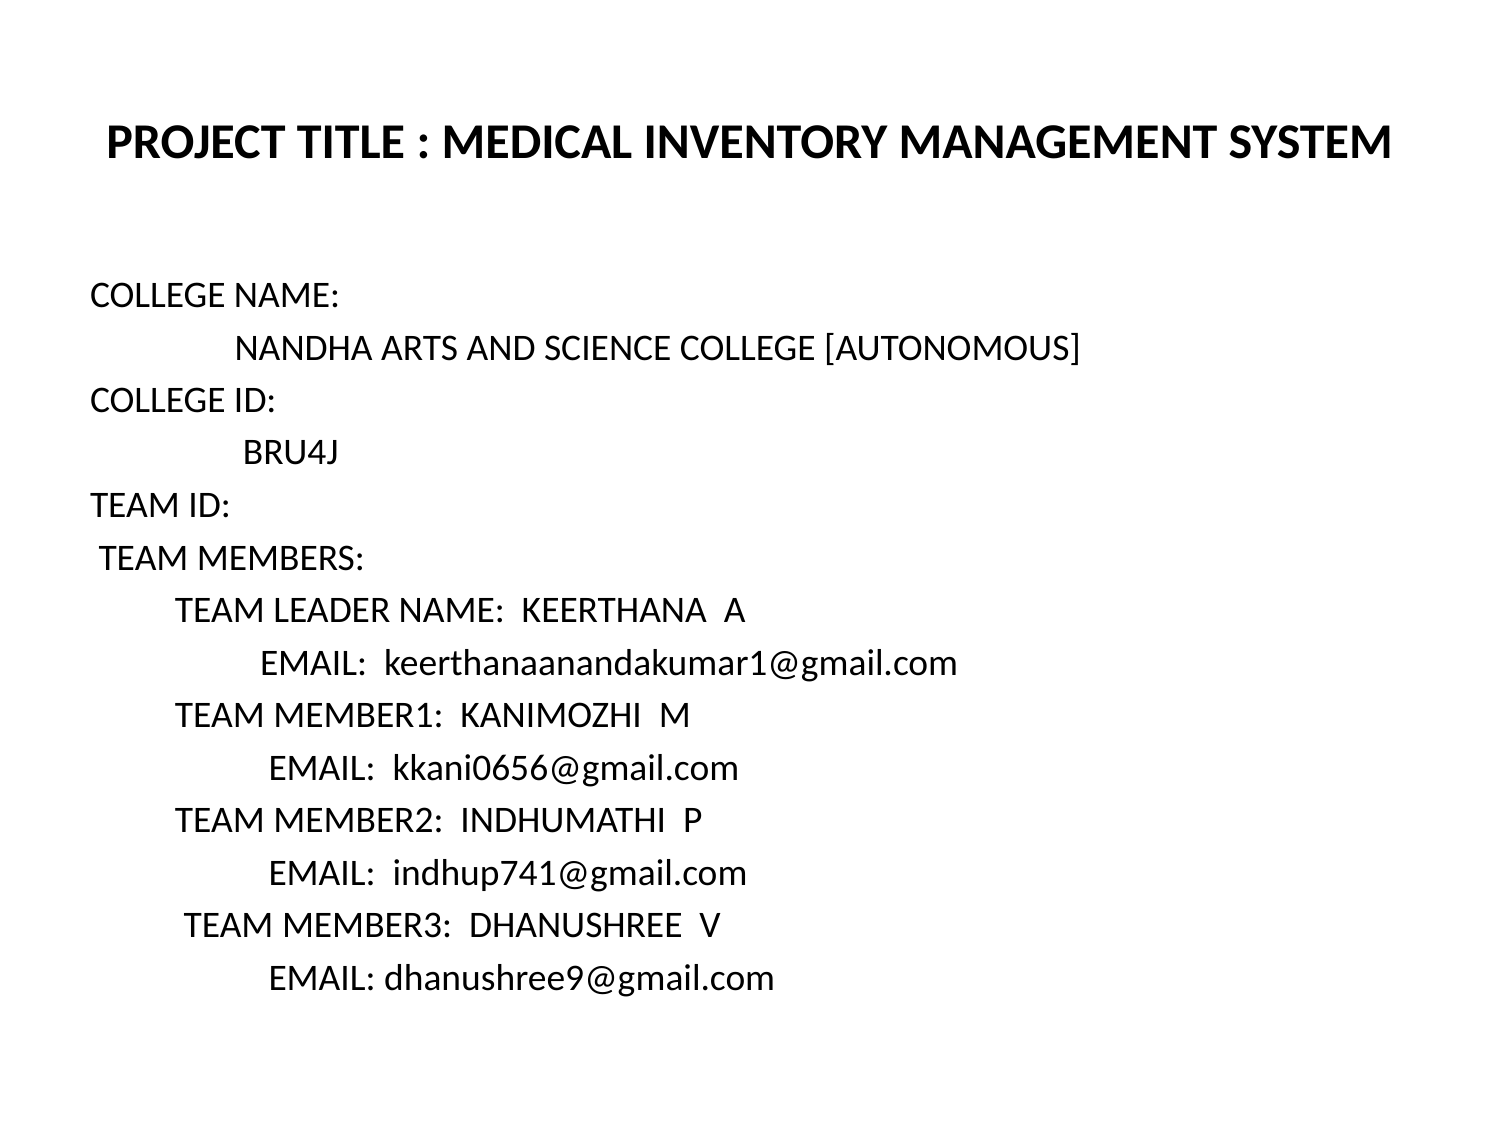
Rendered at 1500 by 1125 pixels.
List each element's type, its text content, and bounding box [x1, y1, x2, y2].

title PROJECT TITLE : MEDICAL INVENTORY MANAGEMENT SYSTEM [75, 45, 1425, 233]
list COLLEGE NAME: NANDHA ARTS AND SCIENCE COLLEGE [AUTONOMOUS] COLLEGE ID: BRU4J TEAM ID: TEAM MEMBERS: TEAM LEADER NAME: KEERTHANA A EMAIL: keerthanaanandakumar1@gmail.com TEAM MEMBER1: KANIMOZHI M EMAIL: kkani0656@gmail.com TEAM MEMBER2: INDHUMATHI P EMAIL: indhup741@gmail.com TEAM MEMBER3: DHANUSHREE V EMAIL: dhanushree9@gmail.com [75, 262, 1425, 1088]
